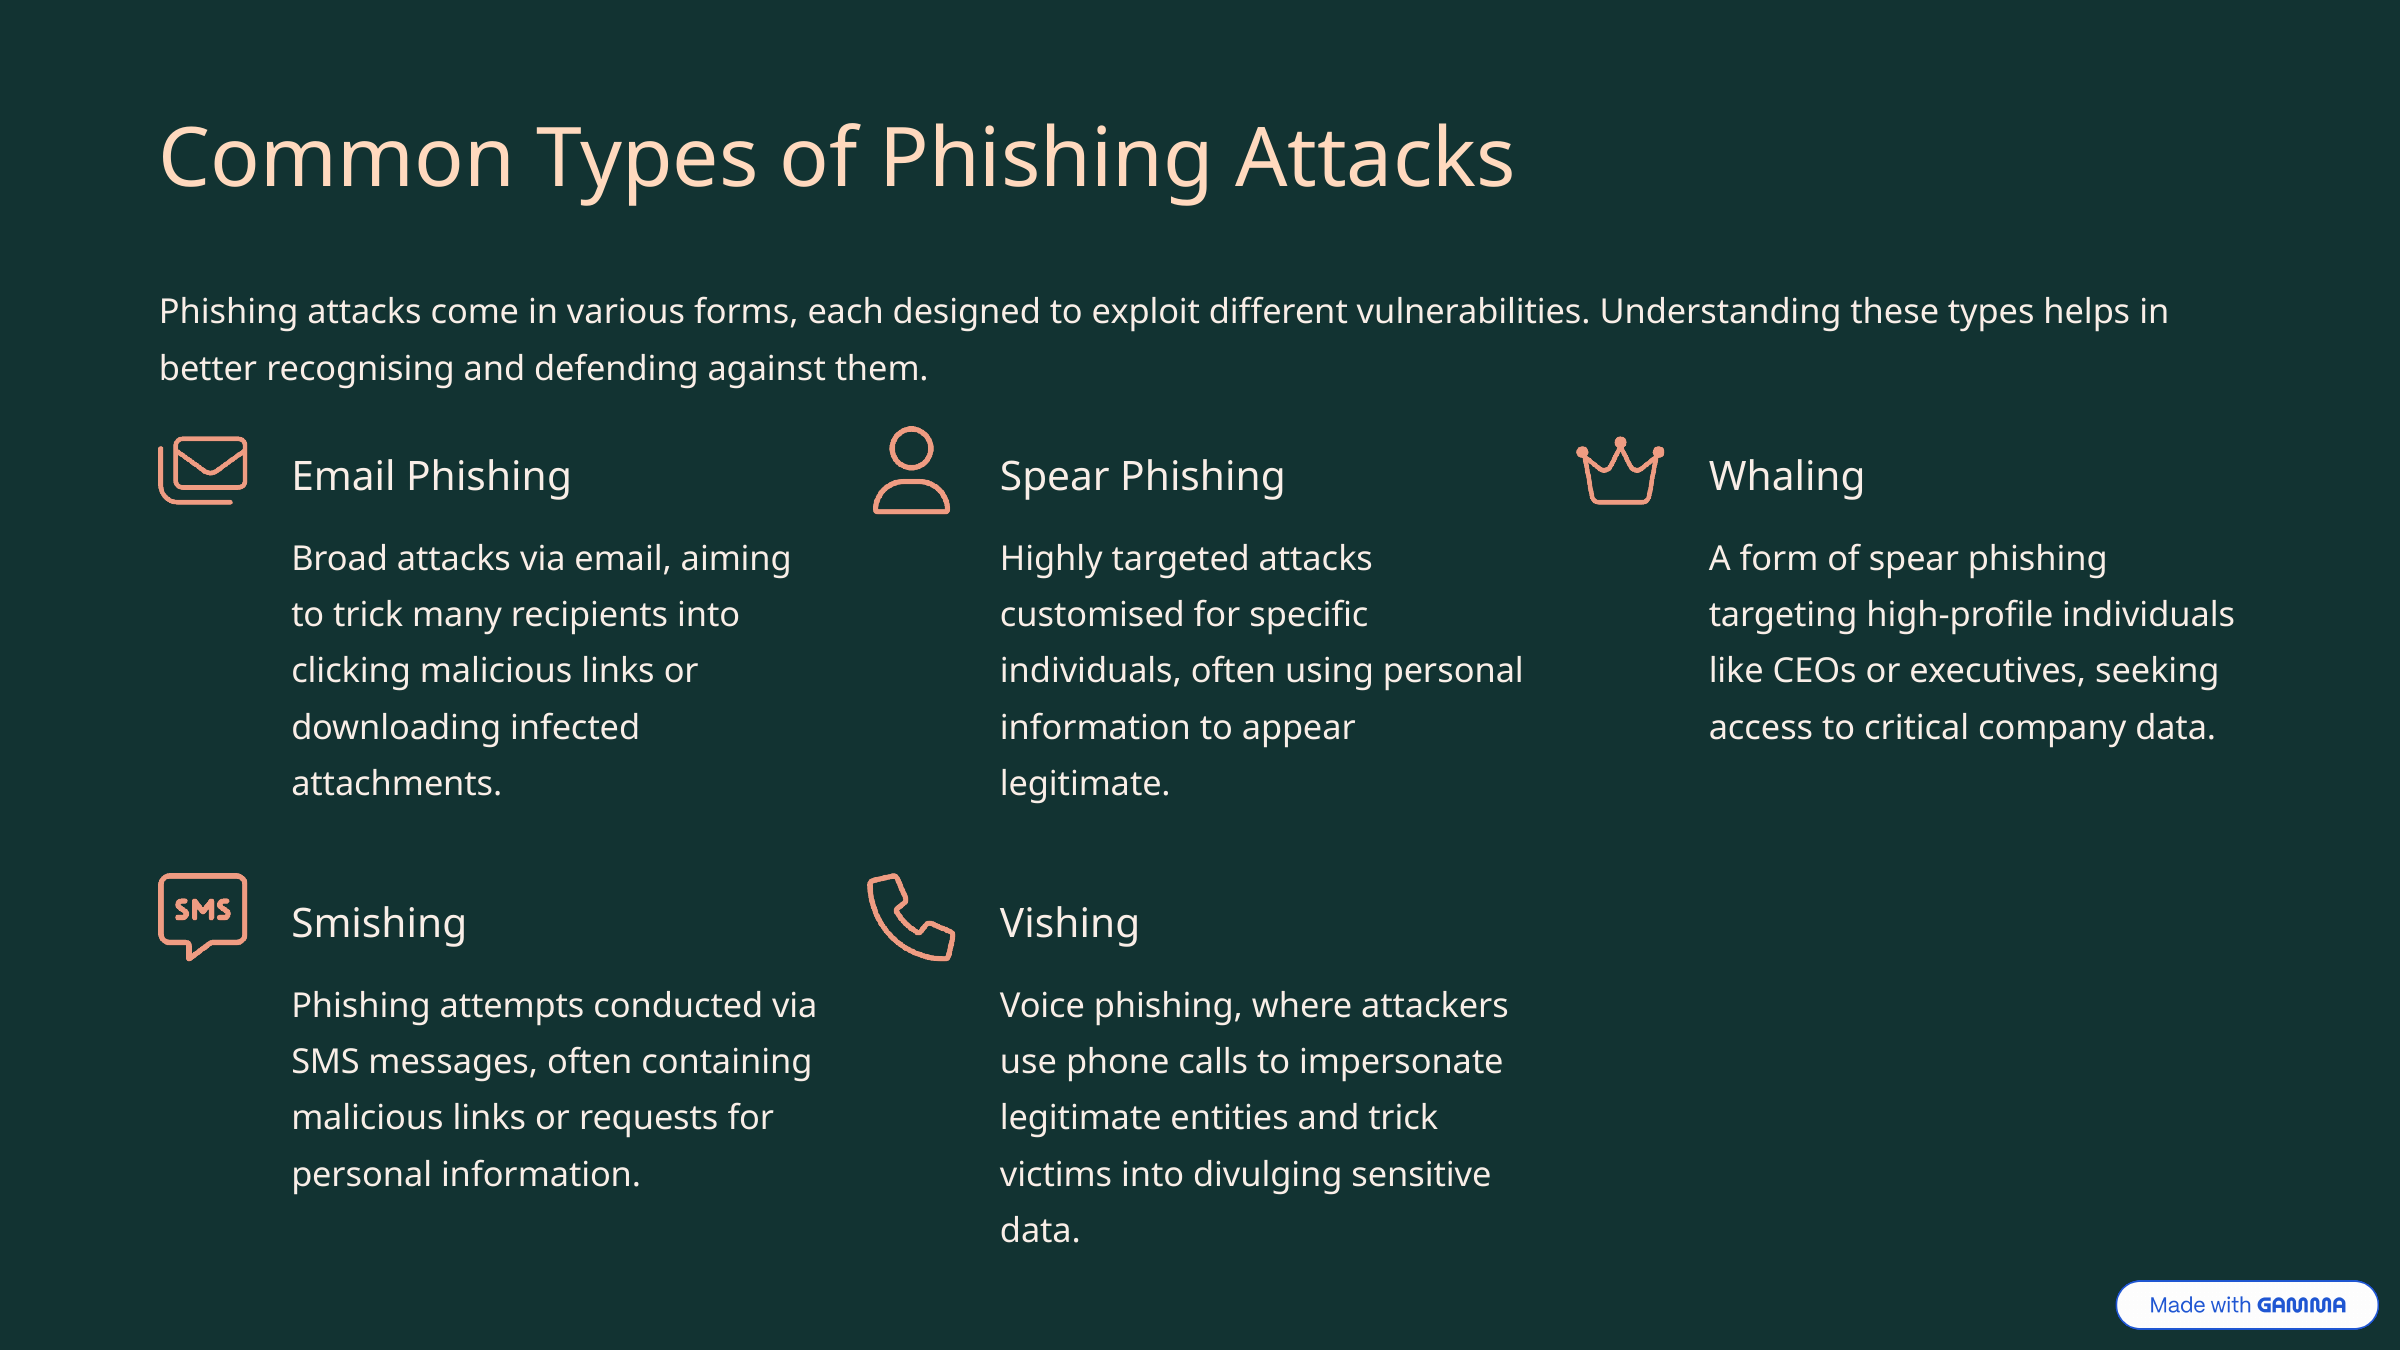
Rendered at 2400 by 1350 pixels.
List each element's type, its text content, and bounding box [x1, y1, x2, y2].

text_box Vishing [999, 894, 1416, 947]
text_box Common Types of Phishing Attacks [158, 99, 1473, 204]
text_box A form of spear phishing targeting high-profile individuals like CEOs or executives, seeking access to critical company data. [1708, 520, 2241, 747]
picture [158, 426, 248, 515]
text_box Whaling [1708, 447, 2124, 500]
picture [158, 873, 248, 962]
picture [2106, 1271, 2389, 1339]
picture [1576, 426, 1665, 515]
text_box Voice phishing, where attackers use phone calls to impersonate legitimate entities and trick victims into divulging sensitive data. [999, 967, 1533, 1251]
text_box Spear Phishing [999, 447, 1416, 500]
text_box Smishing [291, 894, 707, 947]
text_box Email Phishing [291, 447, 707, 500]
text_box Phishing attempts conducted via SMS messages, often containing malicious links or requests for personal information. [291, 967, 824, 1194]
picture [867, 873, 956, 962]
text_box Highly targeted attacks customised for specific individuals, often using personal information to appear legitimate. [999, 520, 1533, 747]
text_box Broad attacks via email, aiming to trick many recipients into clicking malicious links or downloading infected attachments. [291, 520, 824, 804]
picture [867, 426, 956, 515]
text_box Phishing attacks come in various forms, each designed to exploit different vulnerabilities. Understanding these types helps in better recognising and defending against them. [158, 274, 2241, 388]
